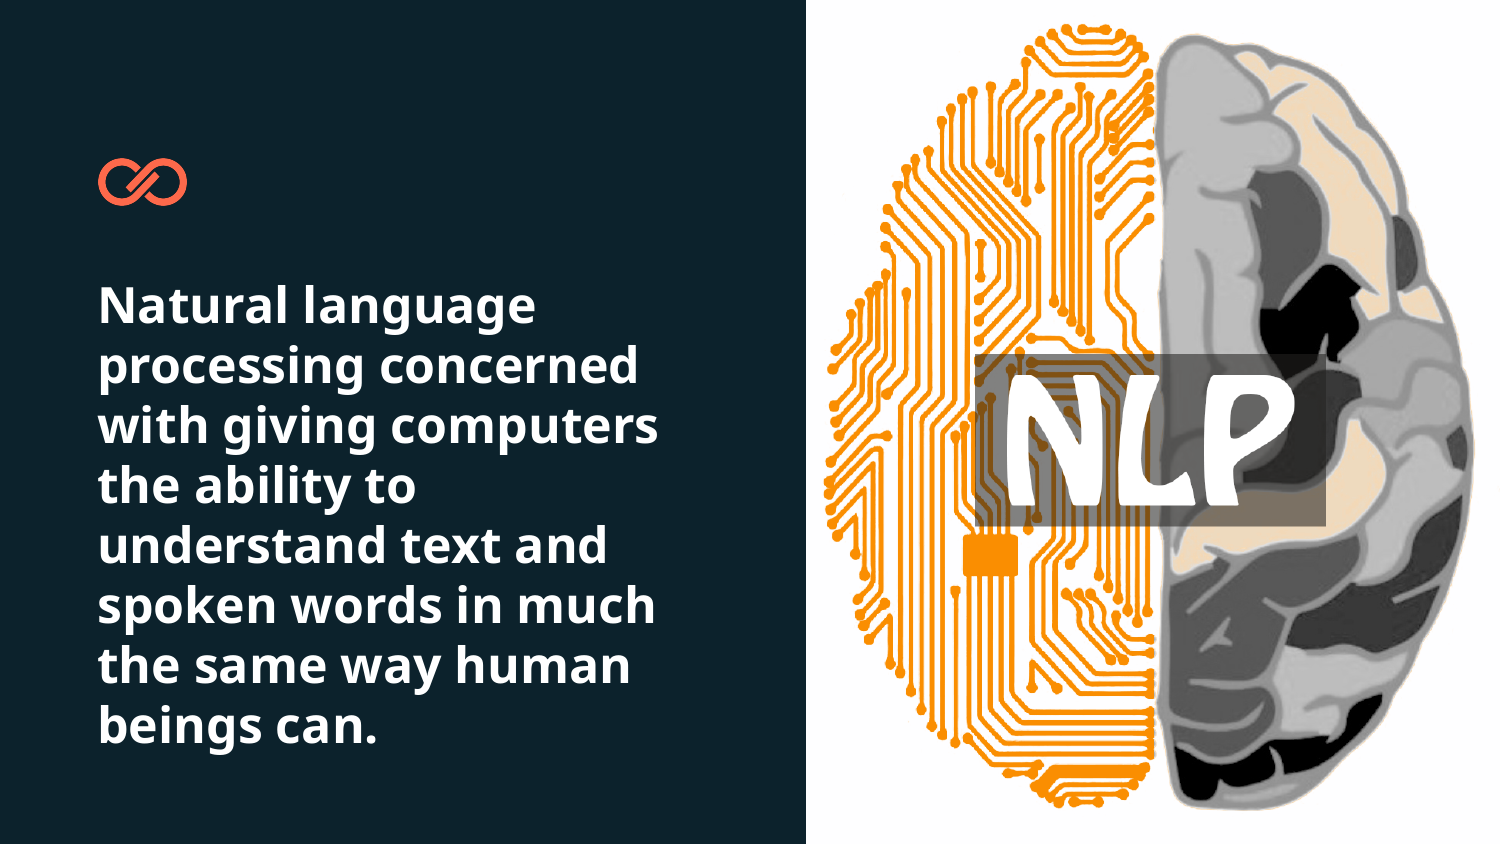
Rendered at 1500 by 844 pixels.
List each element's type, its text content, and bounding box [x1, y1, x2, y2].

text_box Natural language processing concerned with giving computers the ability to understand text and spoken words in much the same way human beings can. [89, 219, 694, 739]
picture [806, 0, 1500, 844]
picture [98, 158, 187, 206]
